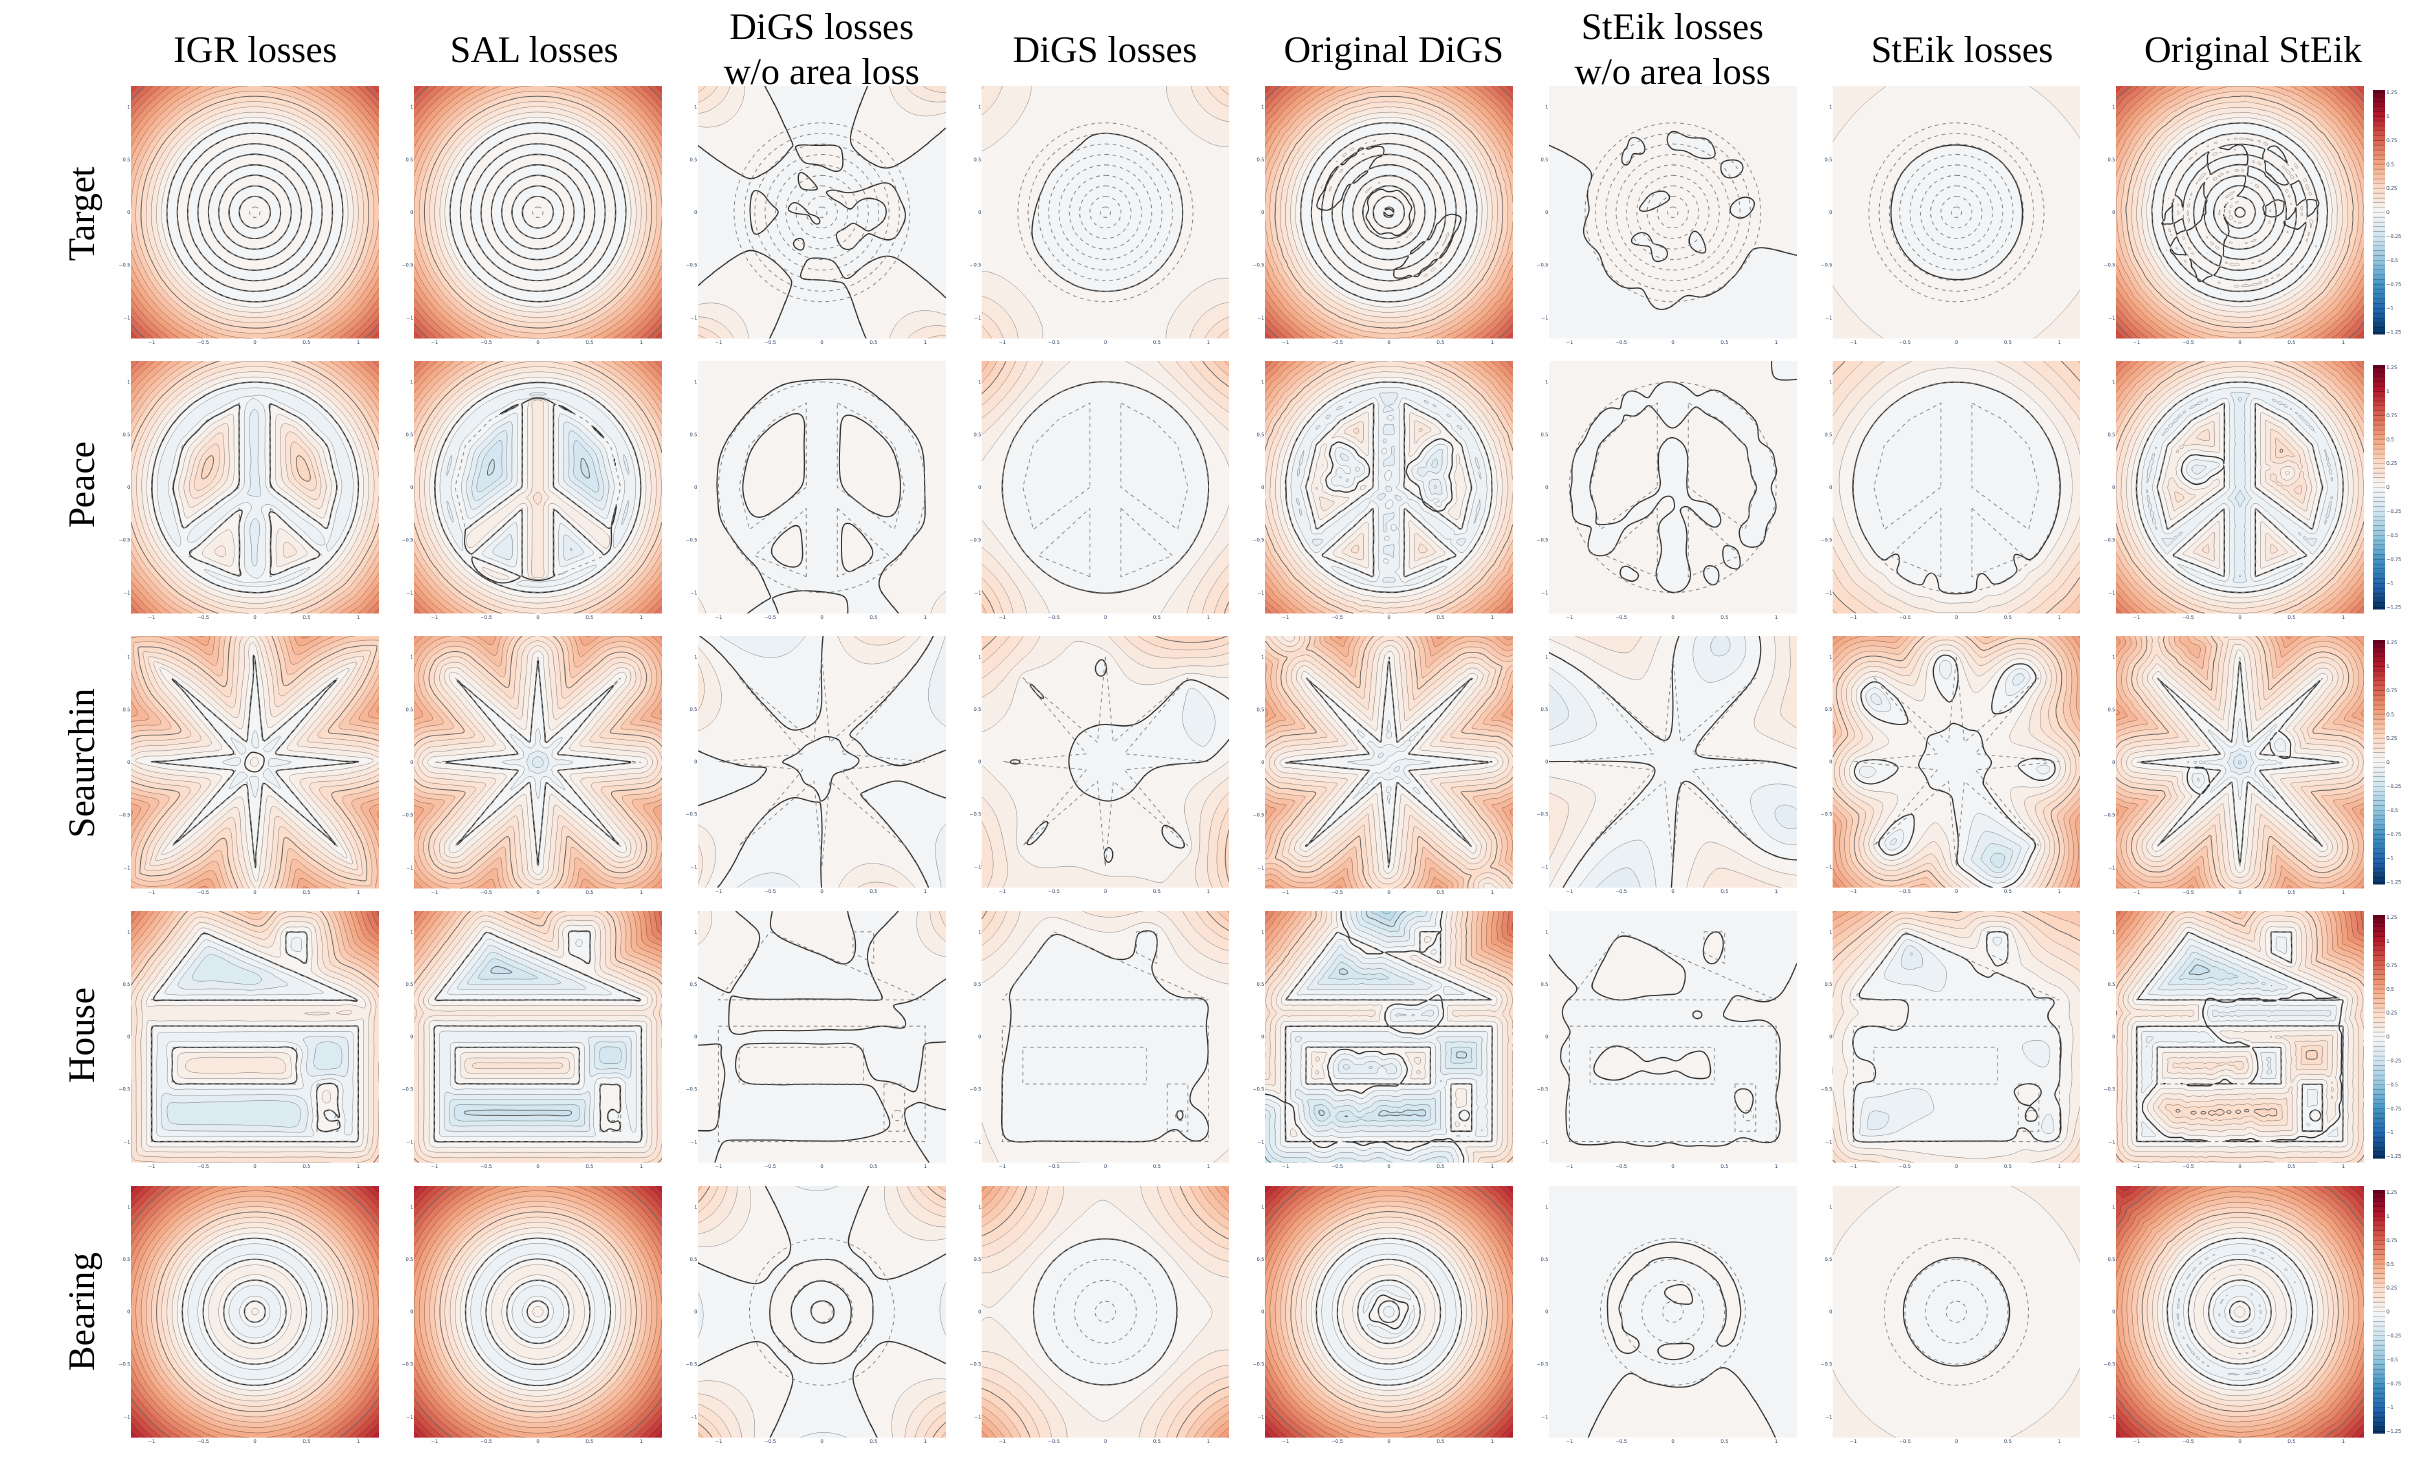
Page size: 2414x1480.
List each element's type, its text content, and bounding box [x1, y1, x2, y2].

picture [396, 902, 666, 1173]
picture [1246, 351, 1516, 624]
picture [2098, 631, 2409, 899]
text_box Peace [49, 357, 98, 613]
picture [399, 356, 666, 623]
picture [962, 906, 1236, 1177]
picture [1246, 631, 1516, 904]
picture [1530, 81, 1802, 348]
picture [1816, 905, 2085, 1177]
picture [1814, 77, 2084, 348]
picture [676, 352, 949, 898]
picture [399, 81, 666, 348]
picture [1813, 1184, 2085, 1451]
picture [1246, 77, 1516, 348]
text_box Seaurchin [49, 636, 98, 891]
picture [962, 1180, 1236, 1447]
text_box Bearing [49, 1187, 111, 1436]
picture [1816, 356, 2087, 624]
picture [394, 1181, 665, 1448]
picture [967, 77, 1233, 348]
picture [1817, 631, 2085, 902]
text_box Target [49, 86, 98, 342]
picture [1527, 628, 1804, 897]
text_box House [49, 911, 111, 1160]
picture [2099, 1180, 2409, 1451]
picture [2098, 356, 2409, 627]
text_box SAL losses [412, 17, 656, 77]
picture [111, 1176, 382, 1451]
text_box Original StEik [2118, 17, 2389, 77]
picture [98, 356, 666, 898]
picture [967, 356, 1233, 623]
text_box StEik losses [1840, 17, 2084, 77]
text_box Original DiGS [1267, 17, 1521, 77]
picture [1529, 903, 1802, 1174]
picture [677, 81, 953, 348]
text_box DiGS losses w/o area loss [695, 0, 949, 81]
text_box DiGS losses [978, 17, 1232, 77]
picture [2098, 81, 2409, 352]
picture [1533, 1177, 1804, 1449]
picture [1533, 352, 1800, 627]
picture [111, 906, 384, 1173]
picture [966, 627, 1233, 903]
picture [2098, 901, 2409, 1174]
text_box IGR losses [132, 17, 379, 77]
picture [1247, 906, 1516, 1173]
text_box StEik losses w/o area loss [1546, 0, 1799, 81]
picture [679, 902, 952, 1447]
picture [98, 81, 382, 348]
picture [1246, 1181, 1516, 1447]
